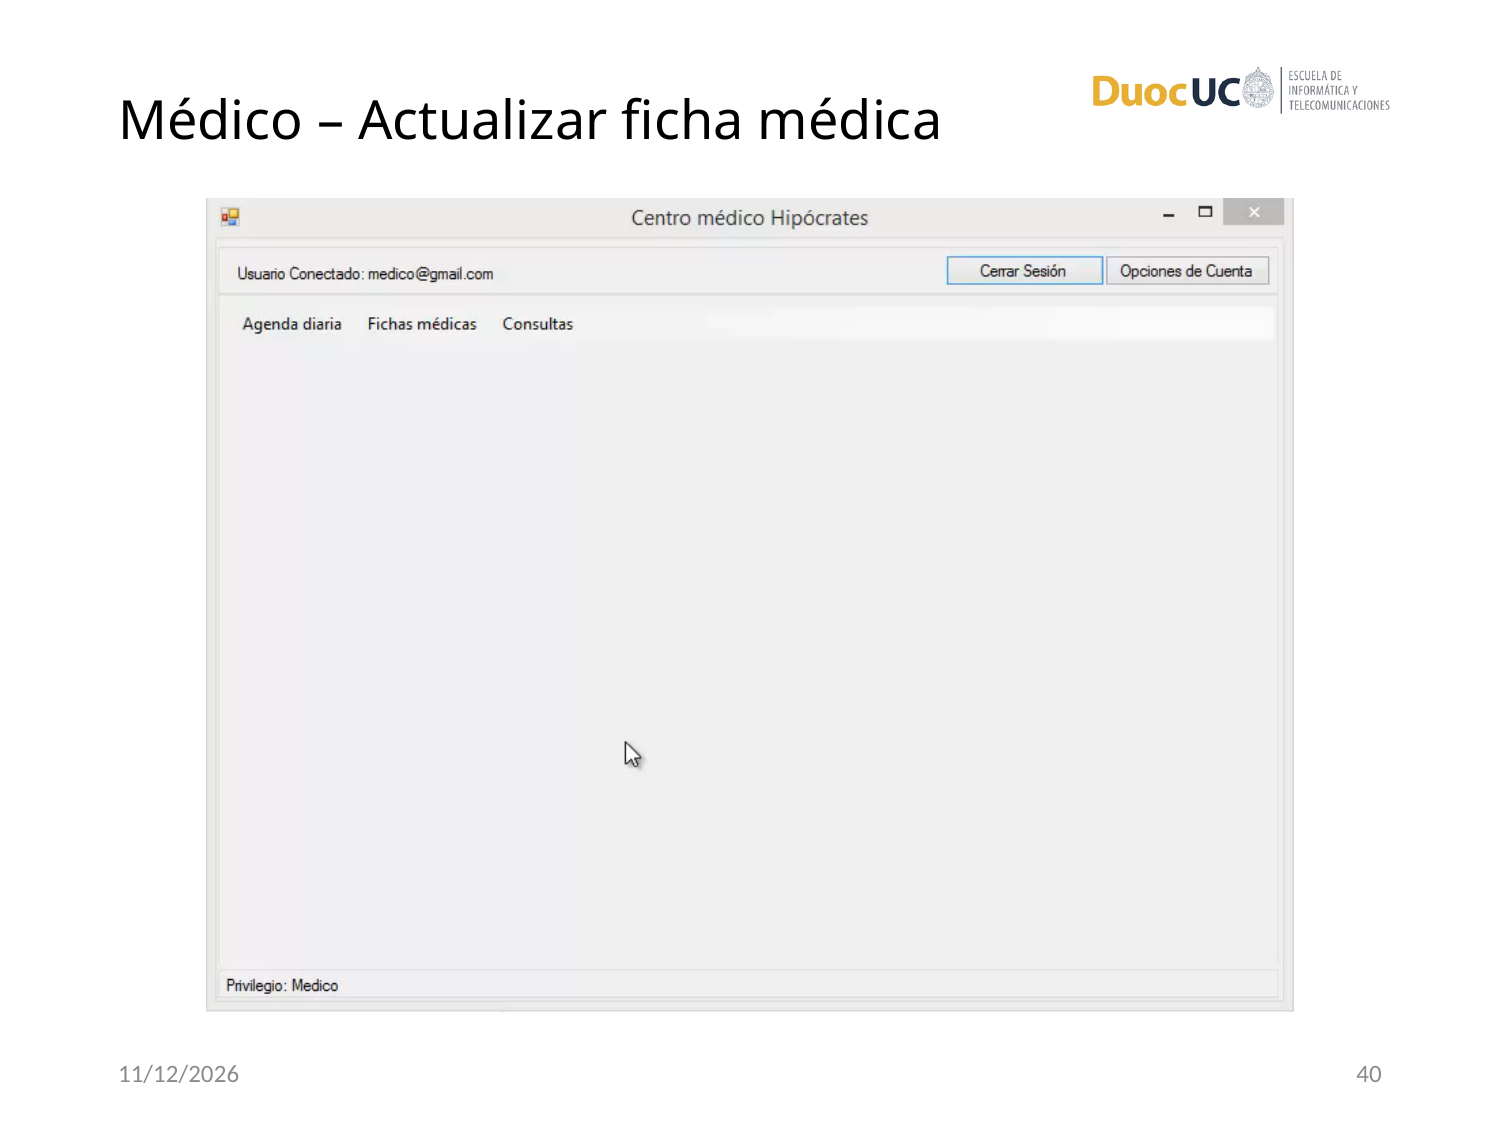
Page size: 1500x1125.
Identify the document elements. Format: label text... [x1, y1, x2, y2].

title Médico – Actualizar ficha médica [103, 59, 959, 185]
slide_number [103, 1042, 441, 1103]
picture [1085, 59, 1397, 118]
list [206, 197, 1294, 1014]
slide_number 40 [1059, 1042, 1397, 1103]
